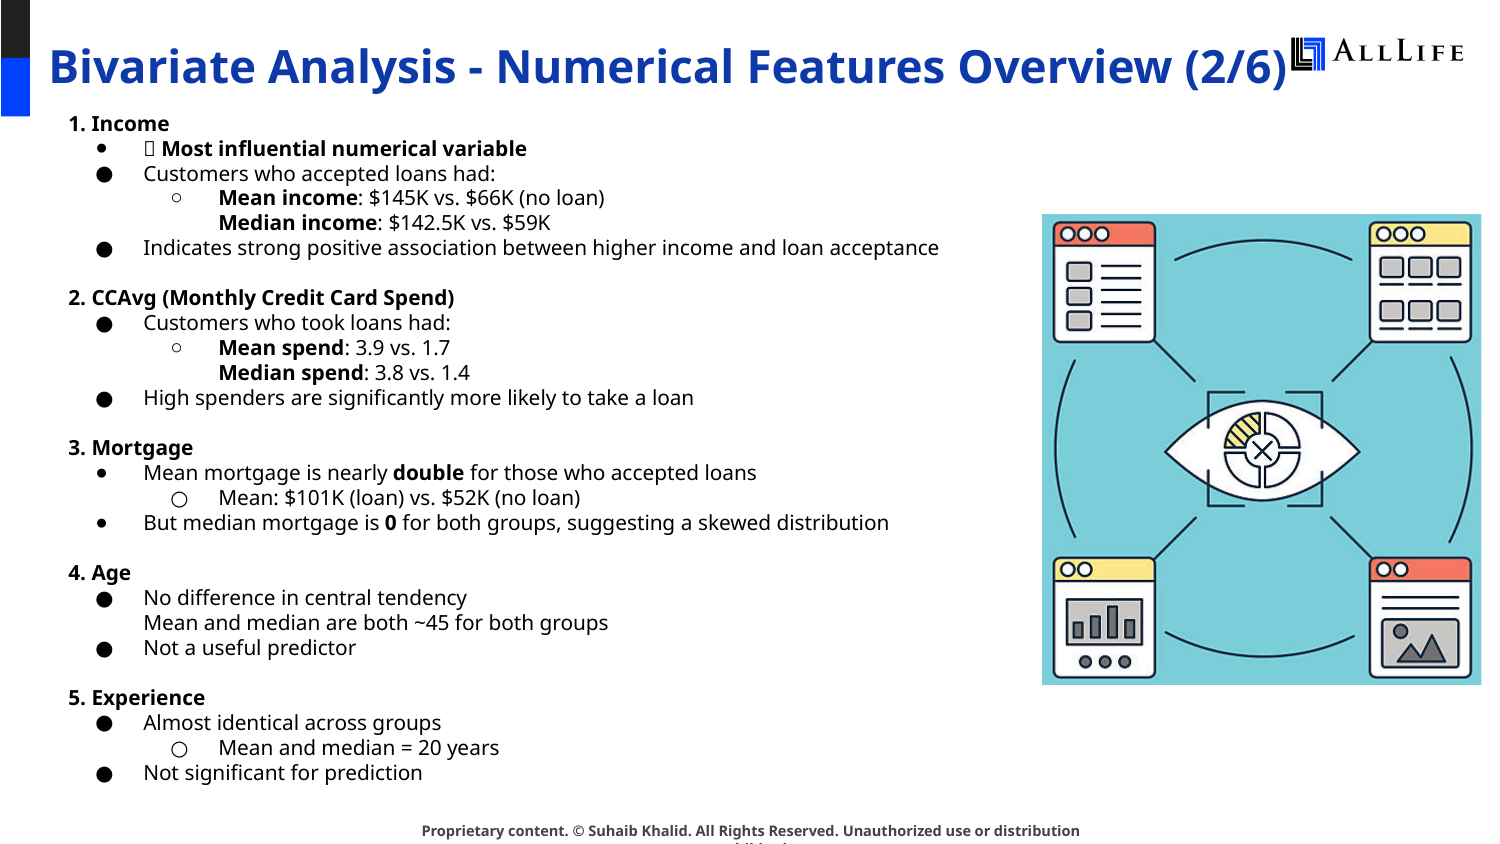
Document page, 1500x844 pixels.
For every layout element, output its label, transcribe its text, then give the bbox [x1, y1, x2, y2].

picture [1431, 36, 1465, 73]
text_box 1. Income 🔑 Most influential numerical variable Customers who accepted loans had: Mean income: $145K vs. $66K (no loan) Median income: $142.5K vs. $59K Indicates strong positive association between higher income and loan acceptance 2. CCAvg (Monthly Credit Card Spend) Customers who took loans had: Mean spend: 3.9 vs. 1.7 Median spend: 3.8 vs. 1.4 High spenders are significantly more likely to take a loan 3. Mortgage Mean mortgage is nearly double for those who accepted loans Mean: $101K (loan) vs. $52K (no loan) But median mortgage is 0 for both groups, suggesting a skewed distribution 4. Age No difference in central tendency Mean and median are both ~45 for both groups Not a useful predictor 5. Experience Almost identical across groups Mean and median = 20 years Not significant for prediction [53, 95, 1431, 800]
title Bivariate Analysis - Numerical Features Overview (2/6) [33, 22, 1431, 117]
picture [1041, 214, 1482, 686]
